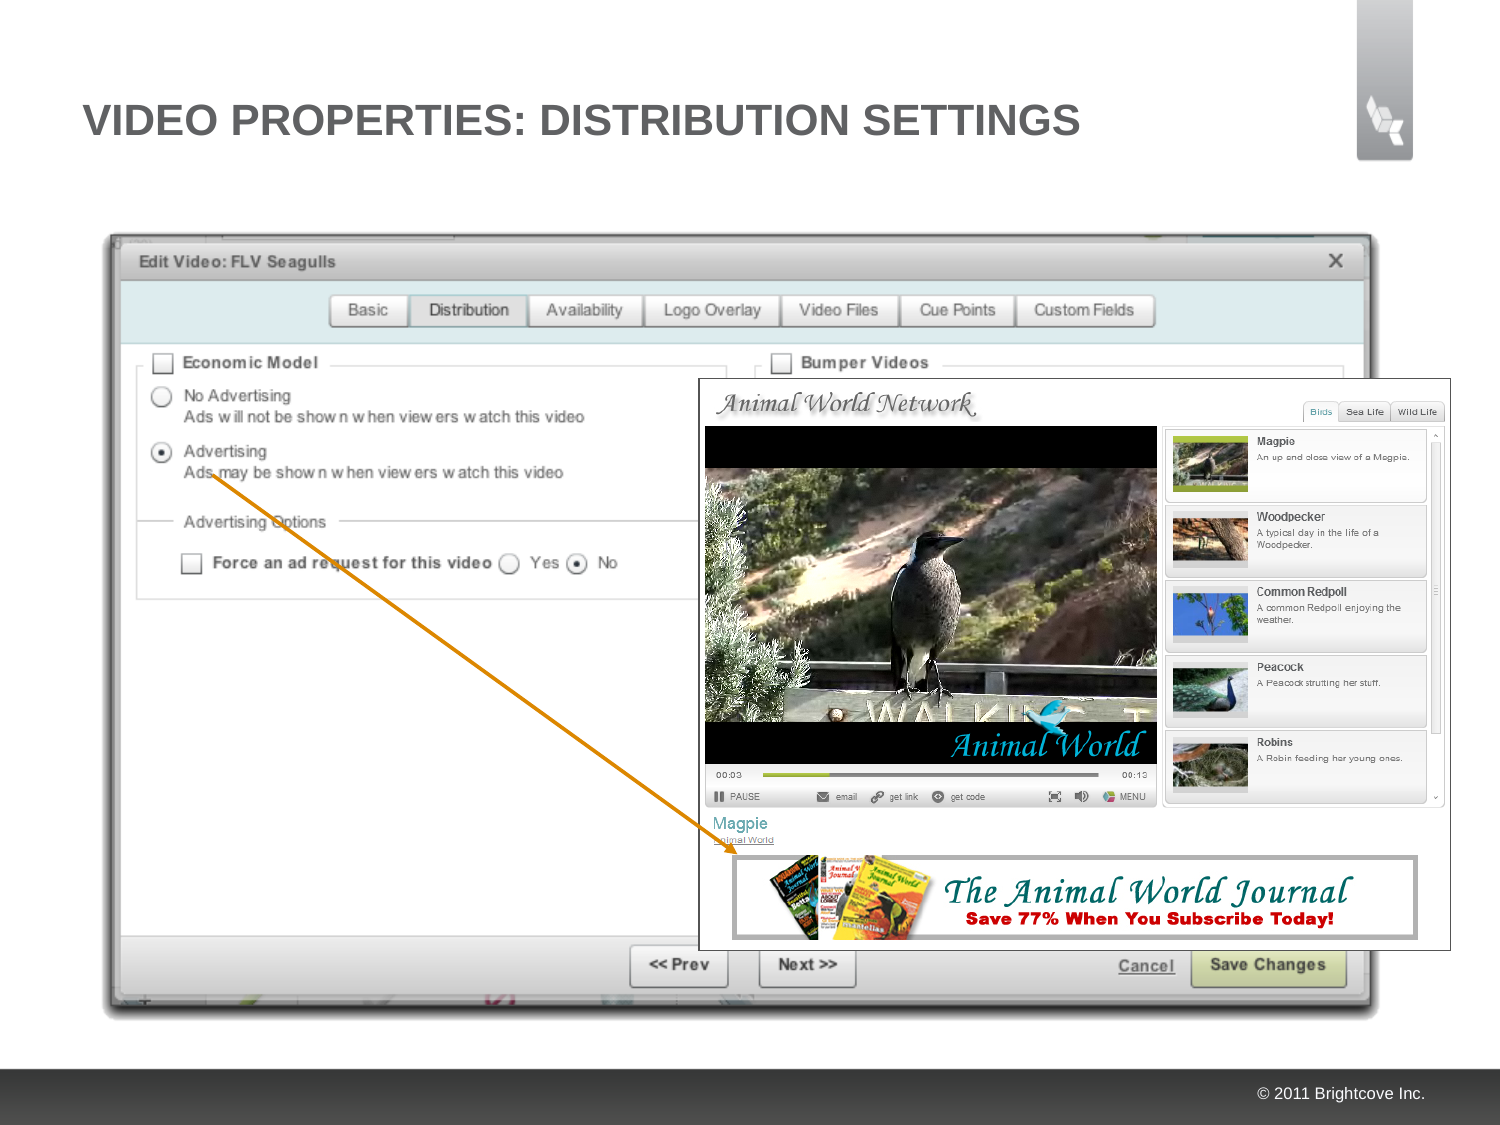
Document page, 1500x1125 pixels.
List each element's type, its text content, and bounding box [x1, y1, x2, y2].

picture [0, 0, 1500, 1125]
title Video Properties: Distribution Settings [66, 34, 1322, 203]
